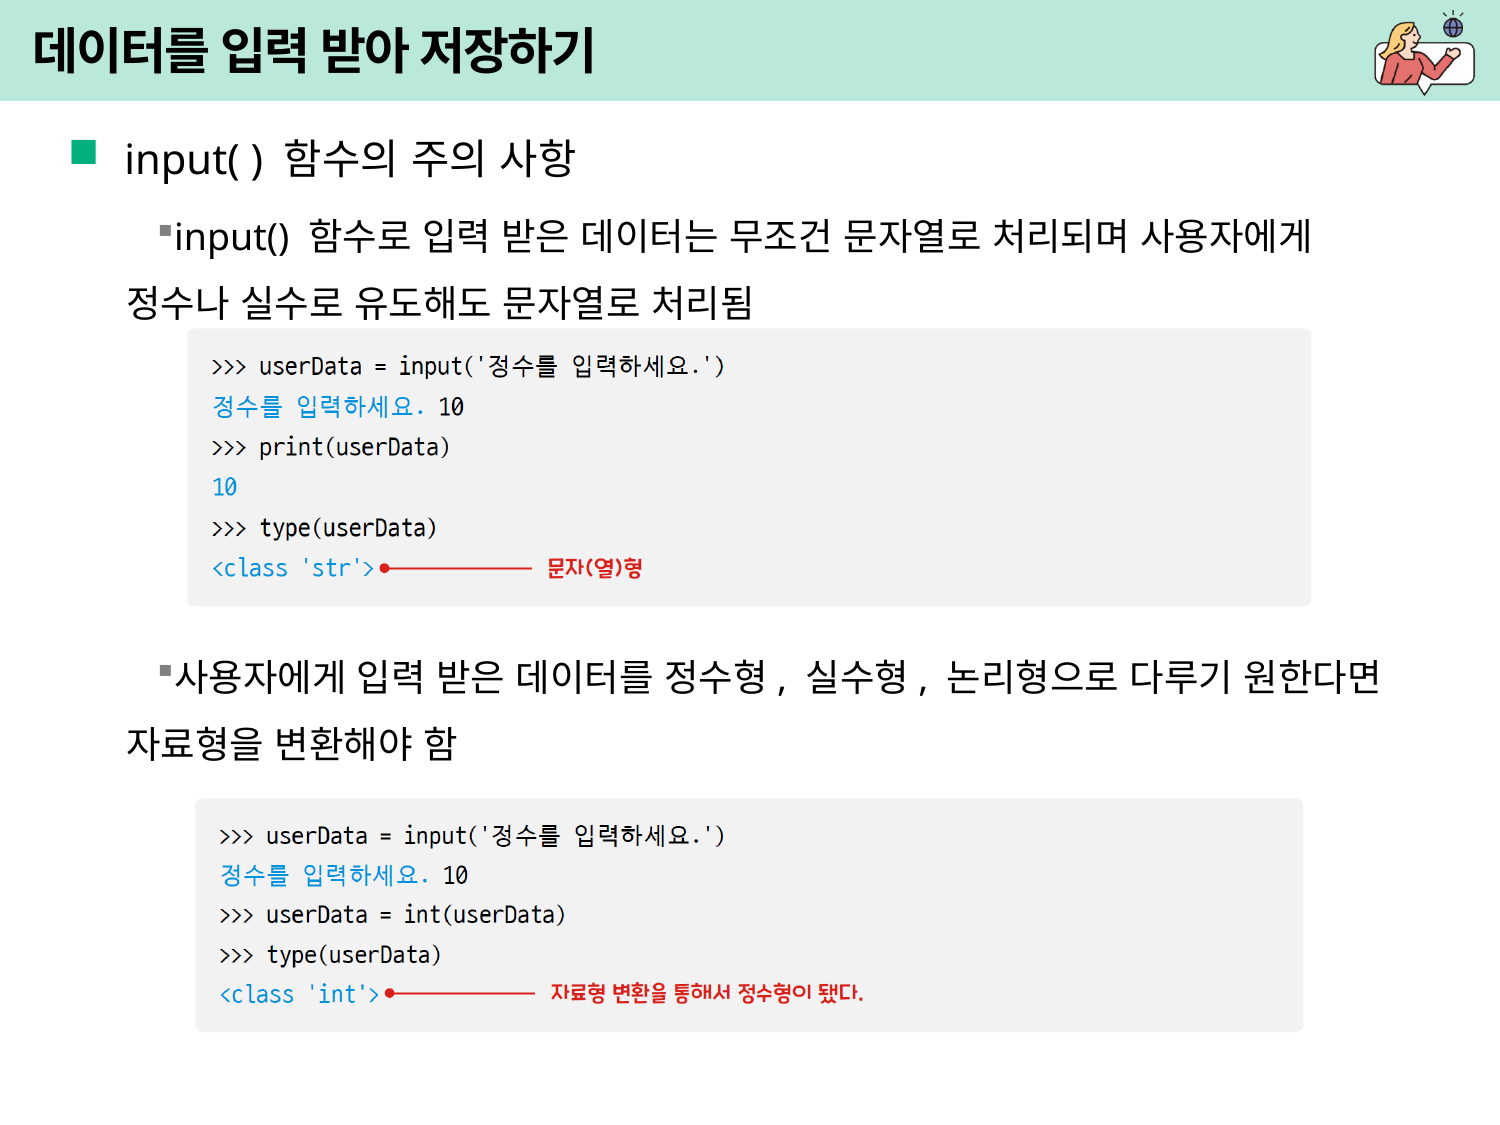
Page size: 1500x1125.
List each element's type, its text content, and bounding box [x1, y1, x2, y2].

list input( ) 함수의 주의 사항 input() 함수로 입력 받은 데이터는 무조건 문자열로 처리되며 사용자에게 정수나 실수로 유도해도 문자열로 처리됨 사용자에게 입력 받은 데이터를 정수형, 실수형, 논리형으로 다루기 원한다면 자료형을 변환해야 함 [53, 125, 1425, 1005]
picture [1359, 0, 1500, 97]
picture [184, 326, 1316, 611]
title 데이터를 입력 받아 저장하기 [17, 10, 1295, 89]
picture [193, 794, 1307, 1036]
